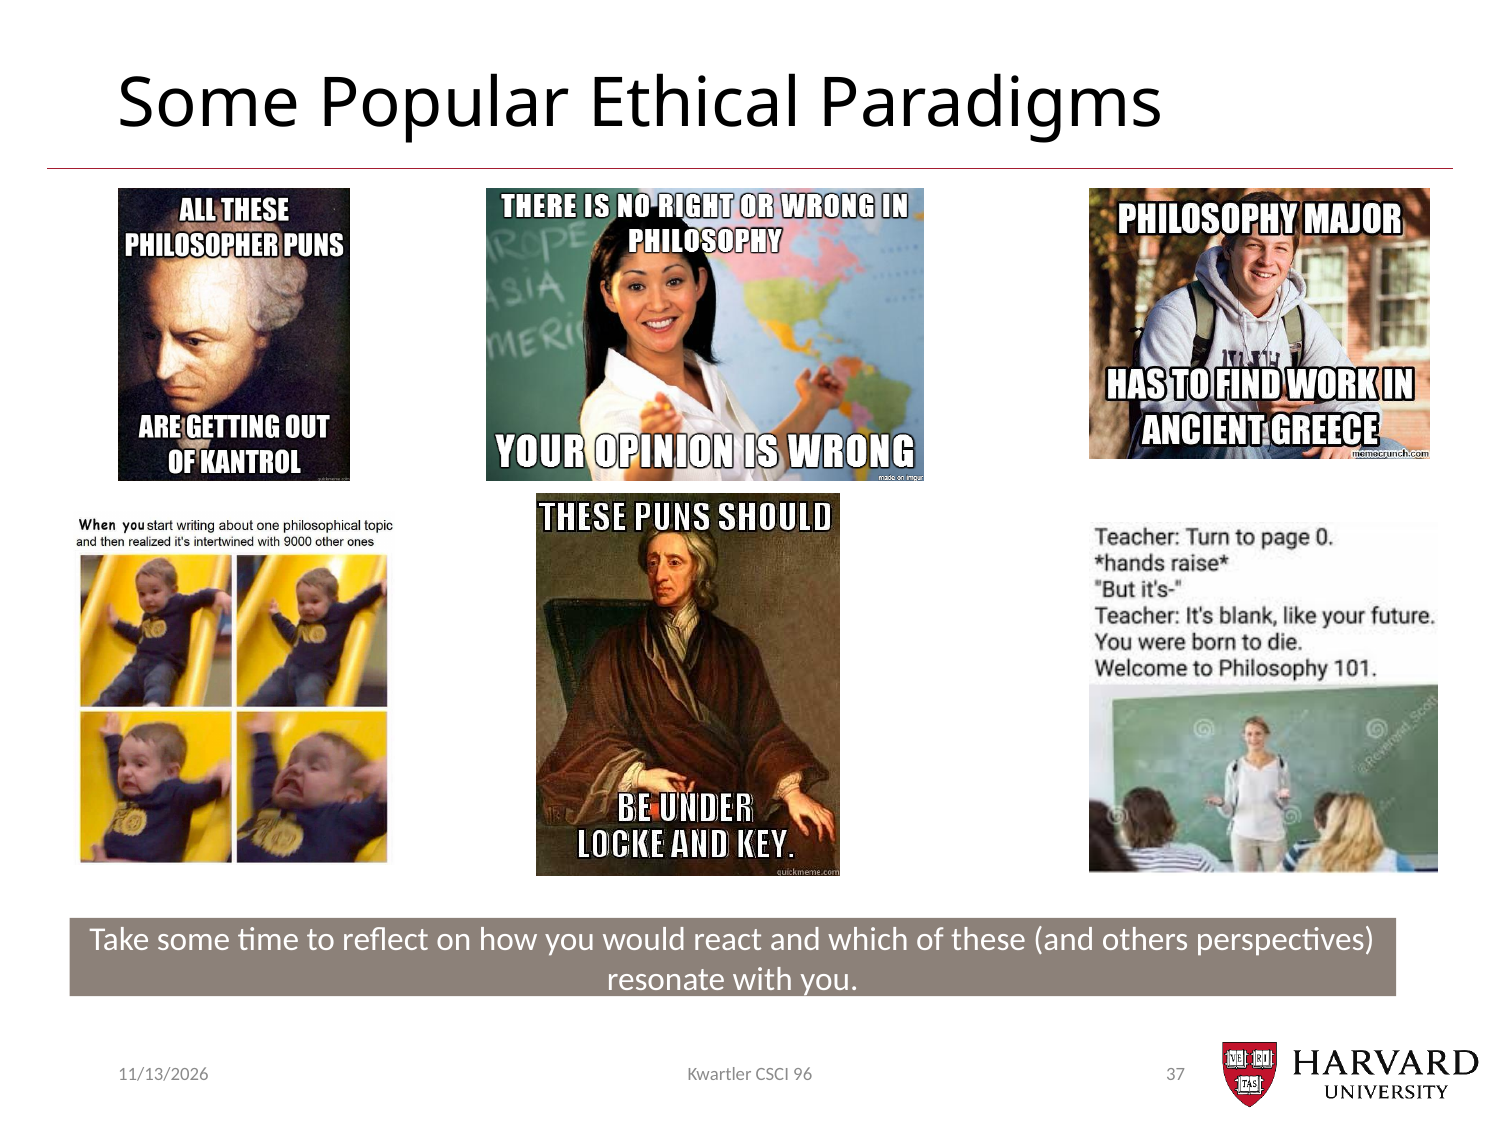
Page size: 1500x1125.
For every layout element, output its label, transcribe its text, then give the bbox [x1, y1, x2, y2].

title Some Popular Ethical Paradigms [103, 59, 1397, 157]
picture [1200, 1024, 1500, 1125]
picture [486, 188, 924, 481]
picture [1089, 522, 1438, 876]
text_box Take some time to reflect on how you would react and which of these (and others perspectives) resonate with you. [68, 917, 1397, 997]
picture [118, 188, 350, 481]
picture [1089, 188, 1430, 459]
footer Kwartler CSCI 96 [496, 1042, 1004, 1103]
picture [536, 493, 840, 876]
slide_number 37 [1059, 1042, 1200, 1103]
picture [73, 511, 395, 865]
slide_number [103, 1042, 441, 1103]
